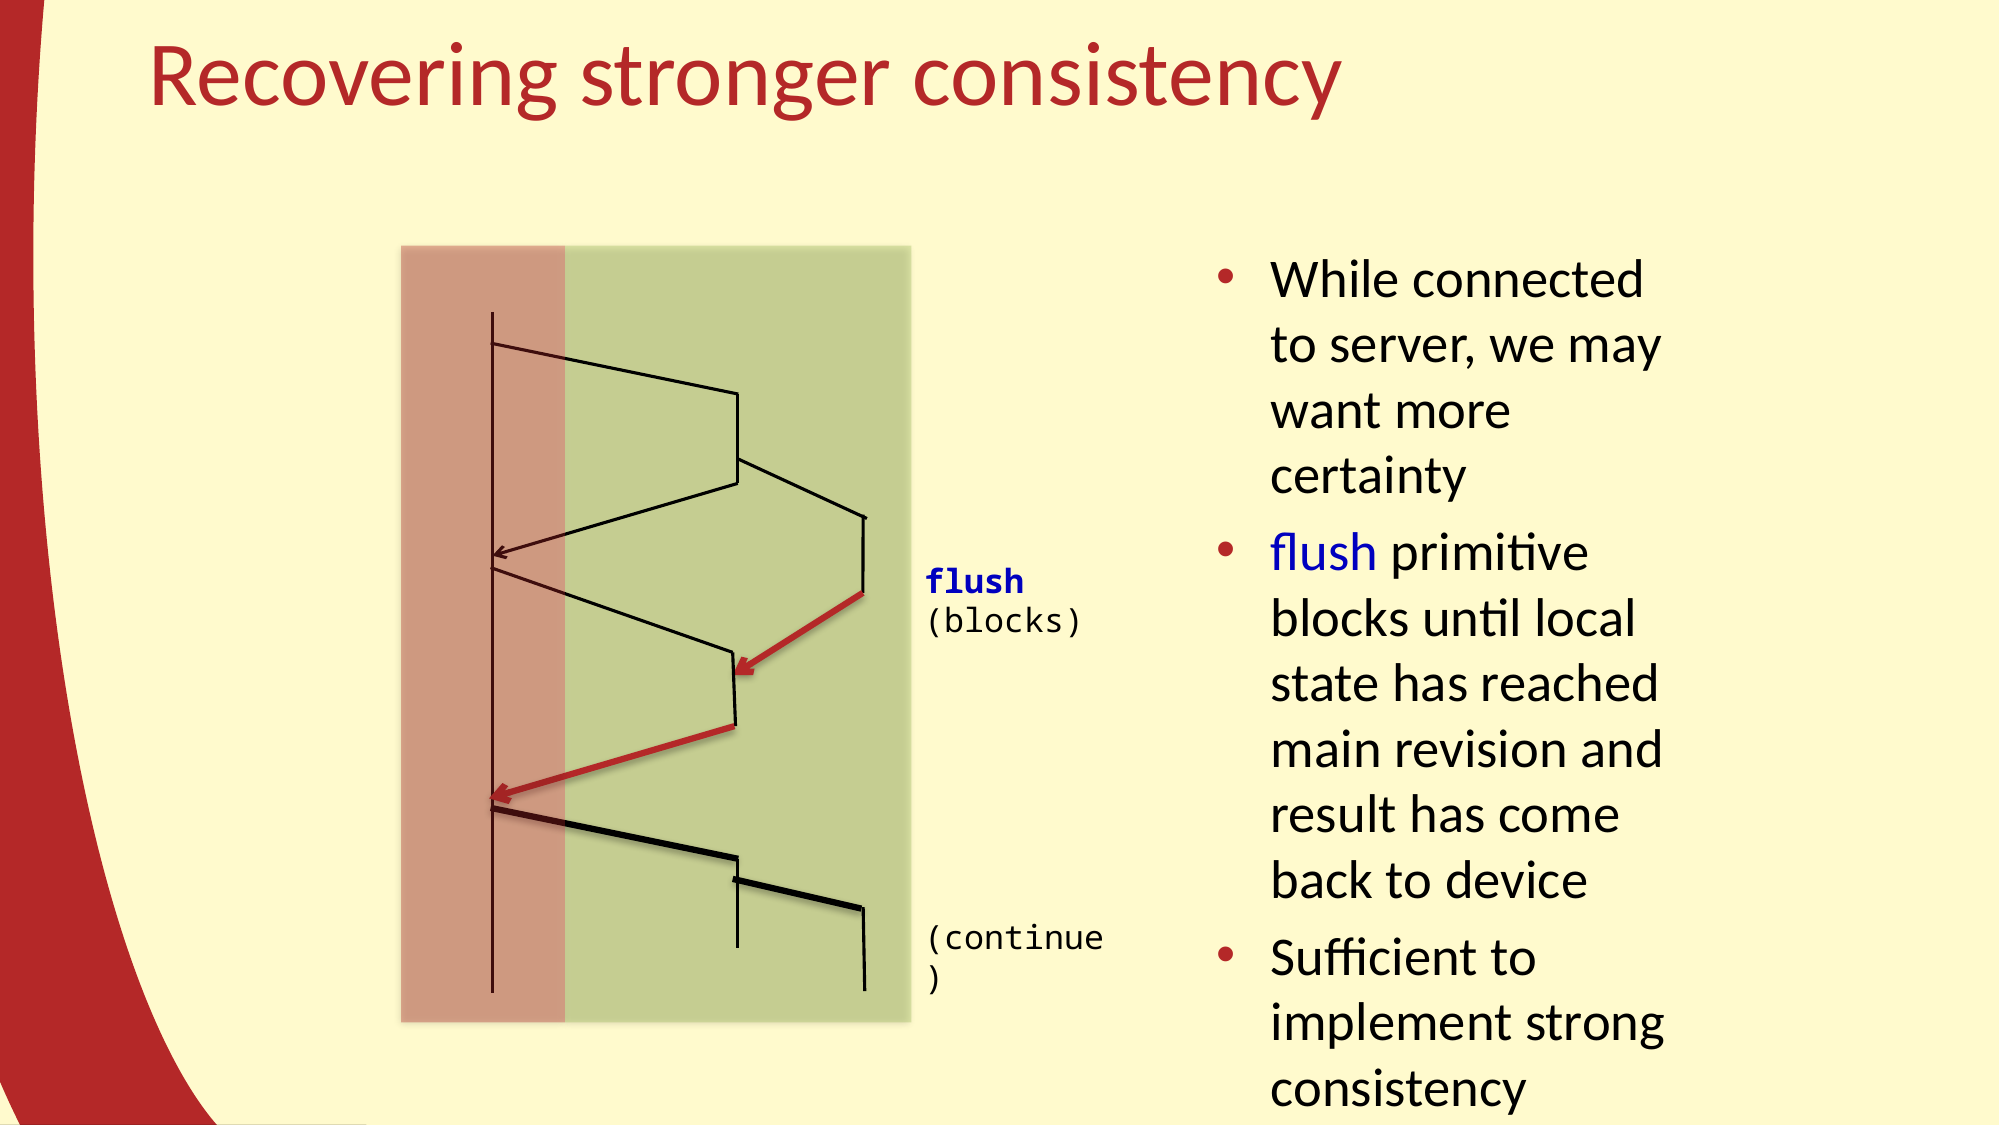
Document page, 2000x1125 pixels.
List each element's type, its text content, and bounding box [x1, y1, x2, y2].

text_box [490, 807, 739, 860]
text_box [732, 592, 864, 676]
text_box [492, 483, 738, 556]
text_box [732, 652, 736, 727]
text_box [400, 245, 566, 1023]
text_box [490, 342, 739, 395]
list While connected to server, we may want more certainty flush primitive blocks until local state has reached main revision and result has come back to device Sufficient to implement strong consistency [1201, 234, 1720, 1125]
title Recovering stronger consistency [133, 0, 1933, 163]
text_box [737, 458, 868, 519]
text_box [490, 567, 733, 653]
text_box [488, 725, 735, 799]
text_box flush (blocks) (continue) [907, 481, 1129, 1005]
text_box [862, 908, 866, 992]
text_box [732, 878, 862, 909]
text_box [568, 245, 912, 1023]
